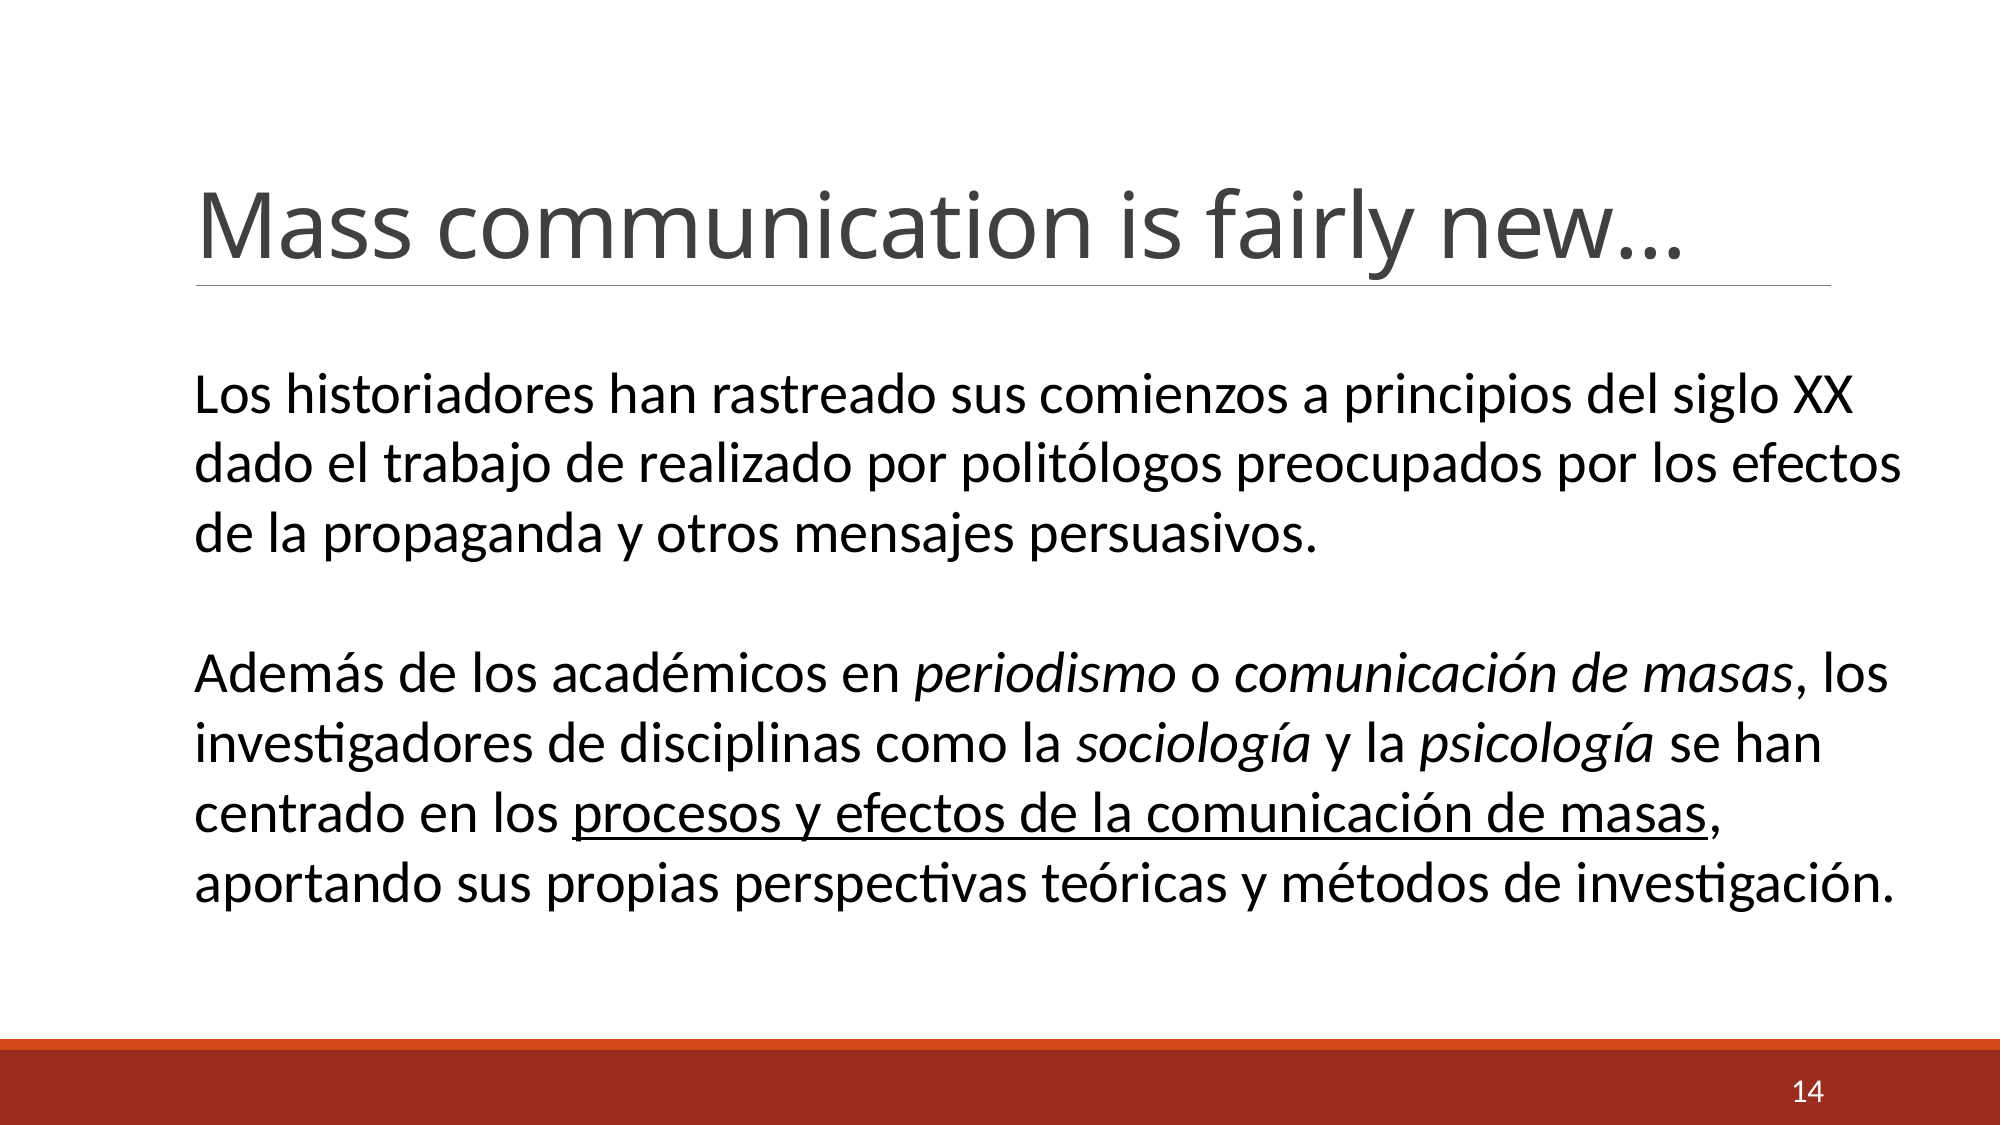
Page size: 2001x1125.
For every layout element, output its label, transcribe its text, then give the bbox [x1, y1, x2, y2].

text_box Los historiadores han rastreado sus comienzos a principios del siglo XX dado el trabajo de realizado por politólogos preocupados por los efectos de la propaganda y otros mensajes persuasivos. Además de los académicos en periodismo o comunicación de masas, los investigadores de disciplinas como la sociología y la psicología se han centrado en los procesos y efectos de la comunicación de masas, aportando sus propias perspectivas teóricas y métodos de investigación. [179, 347, 1925, 922]
title Mass communication is fairly new… [180, 47, 1830, 285]
slide_number 14 [1624, 1059, 1840, 1120]
